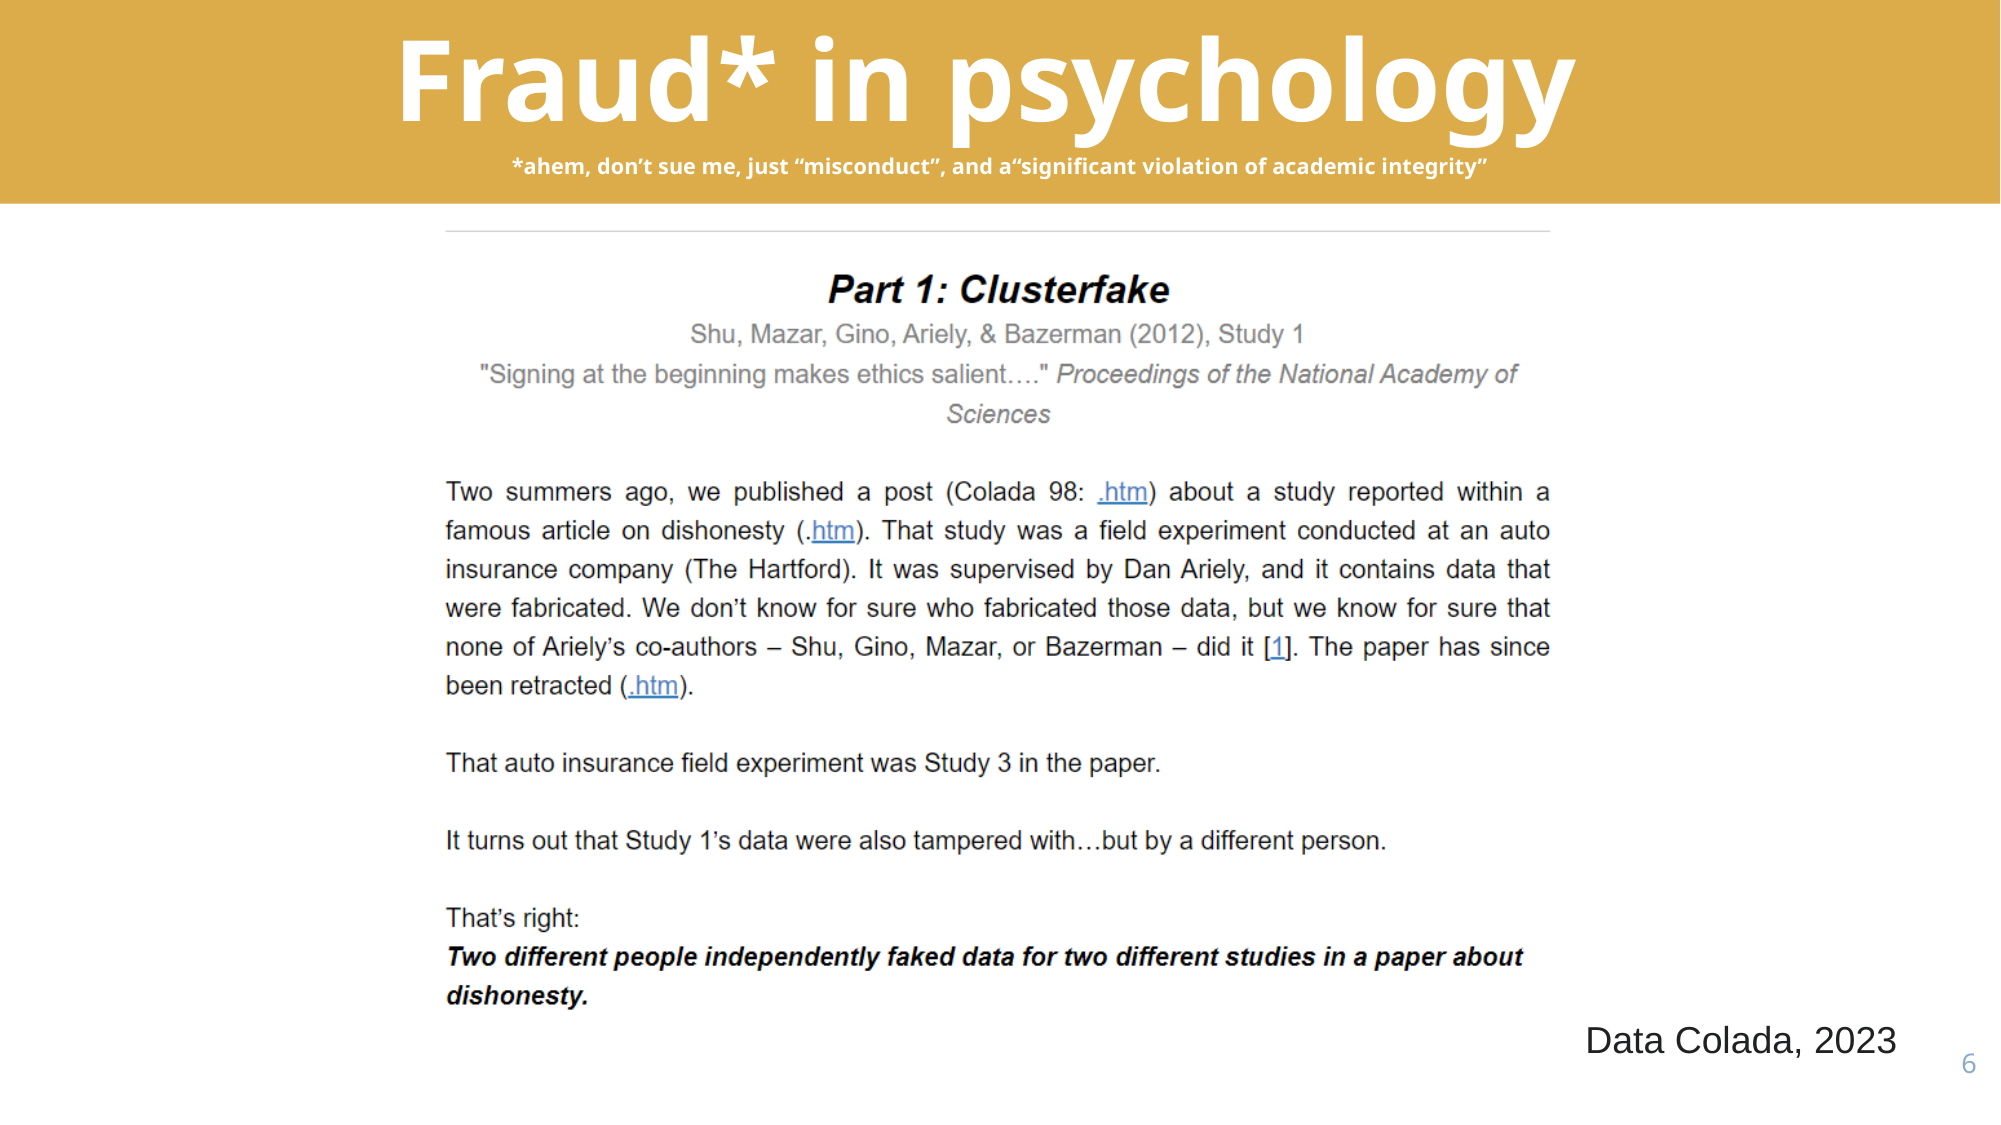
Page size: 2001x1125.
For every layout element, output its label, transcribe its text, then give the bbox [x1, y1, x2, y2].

text_box Data Colada, 2023 [1570, 1008, 1913, 1069]
slide_number 5 [1871, 1038, 1992, 1125]
picture [425, 213, 1575, 1024]
title Fraud* in psychology *ahem, don’t sue me, just “misconduct”, and a“significant violation of academic integrity” [0, 0, 2000, 187]
